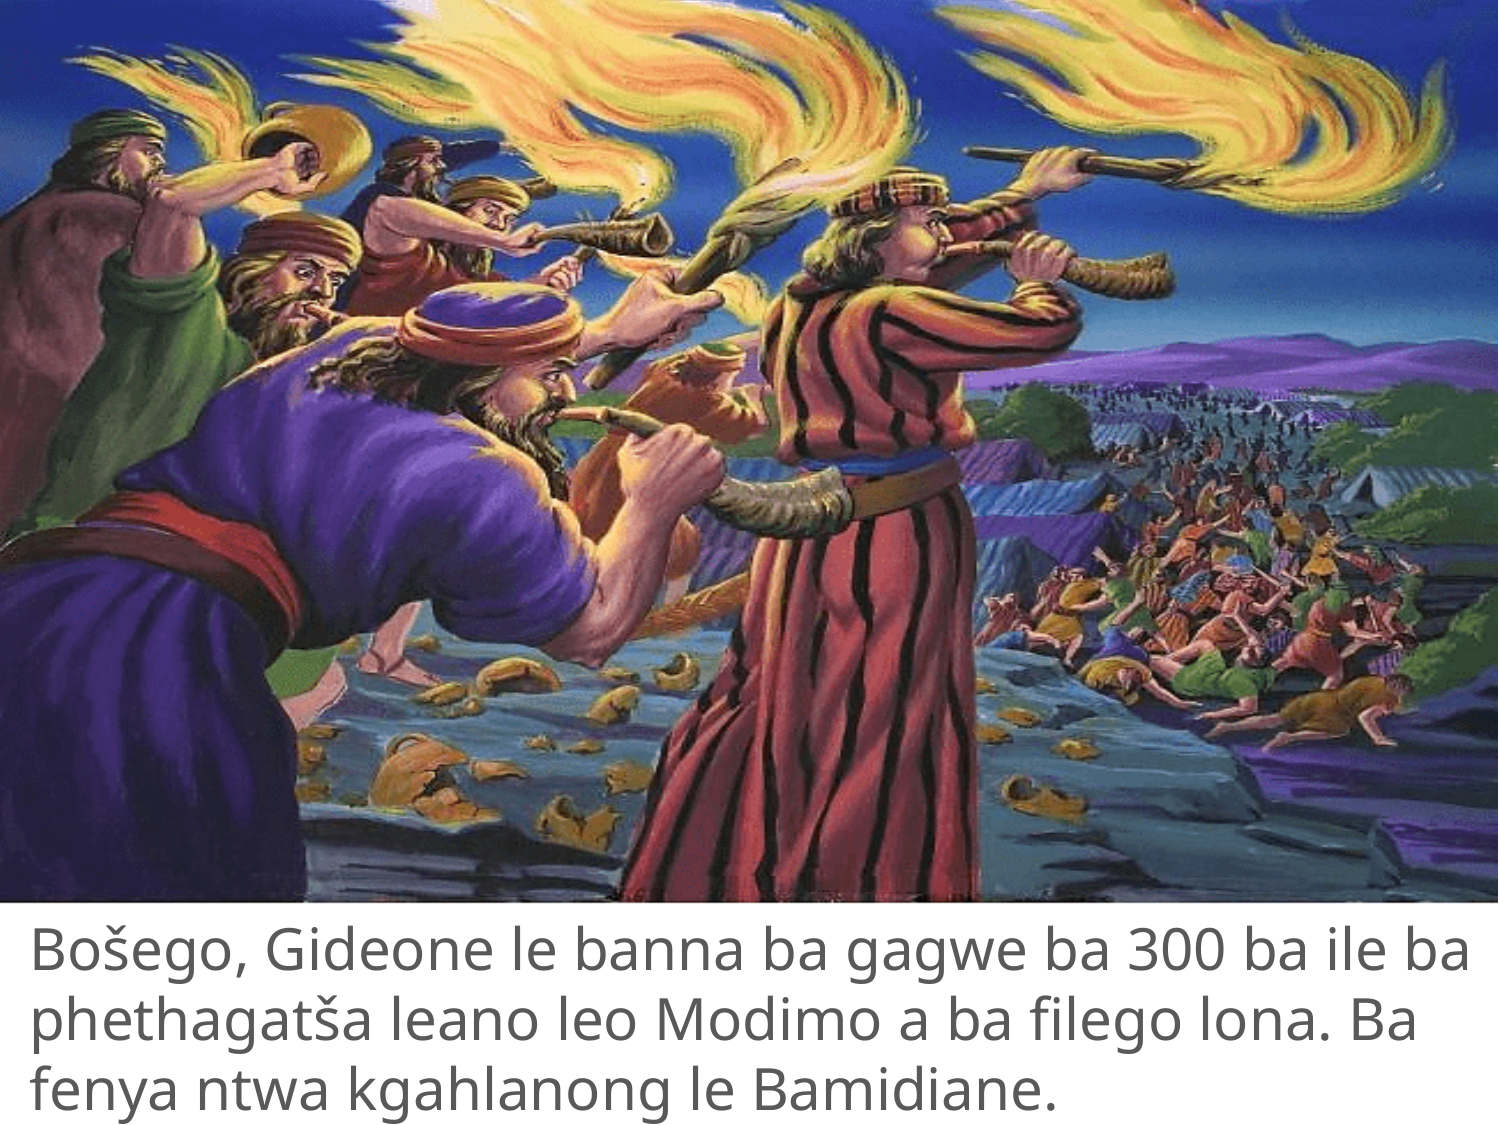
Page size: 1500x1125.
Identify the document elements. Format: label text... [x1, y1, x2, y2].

picture [0, 0, 1498, 906]
text_box Bošego, Gideone le banna ba gagwe ba 300 ba ile ba phethagatša leano leo Modimo a ba filego lona. Ba fenya ntwa kgahlanong le Bamidiane. [14, 911, 1500, 1125]
